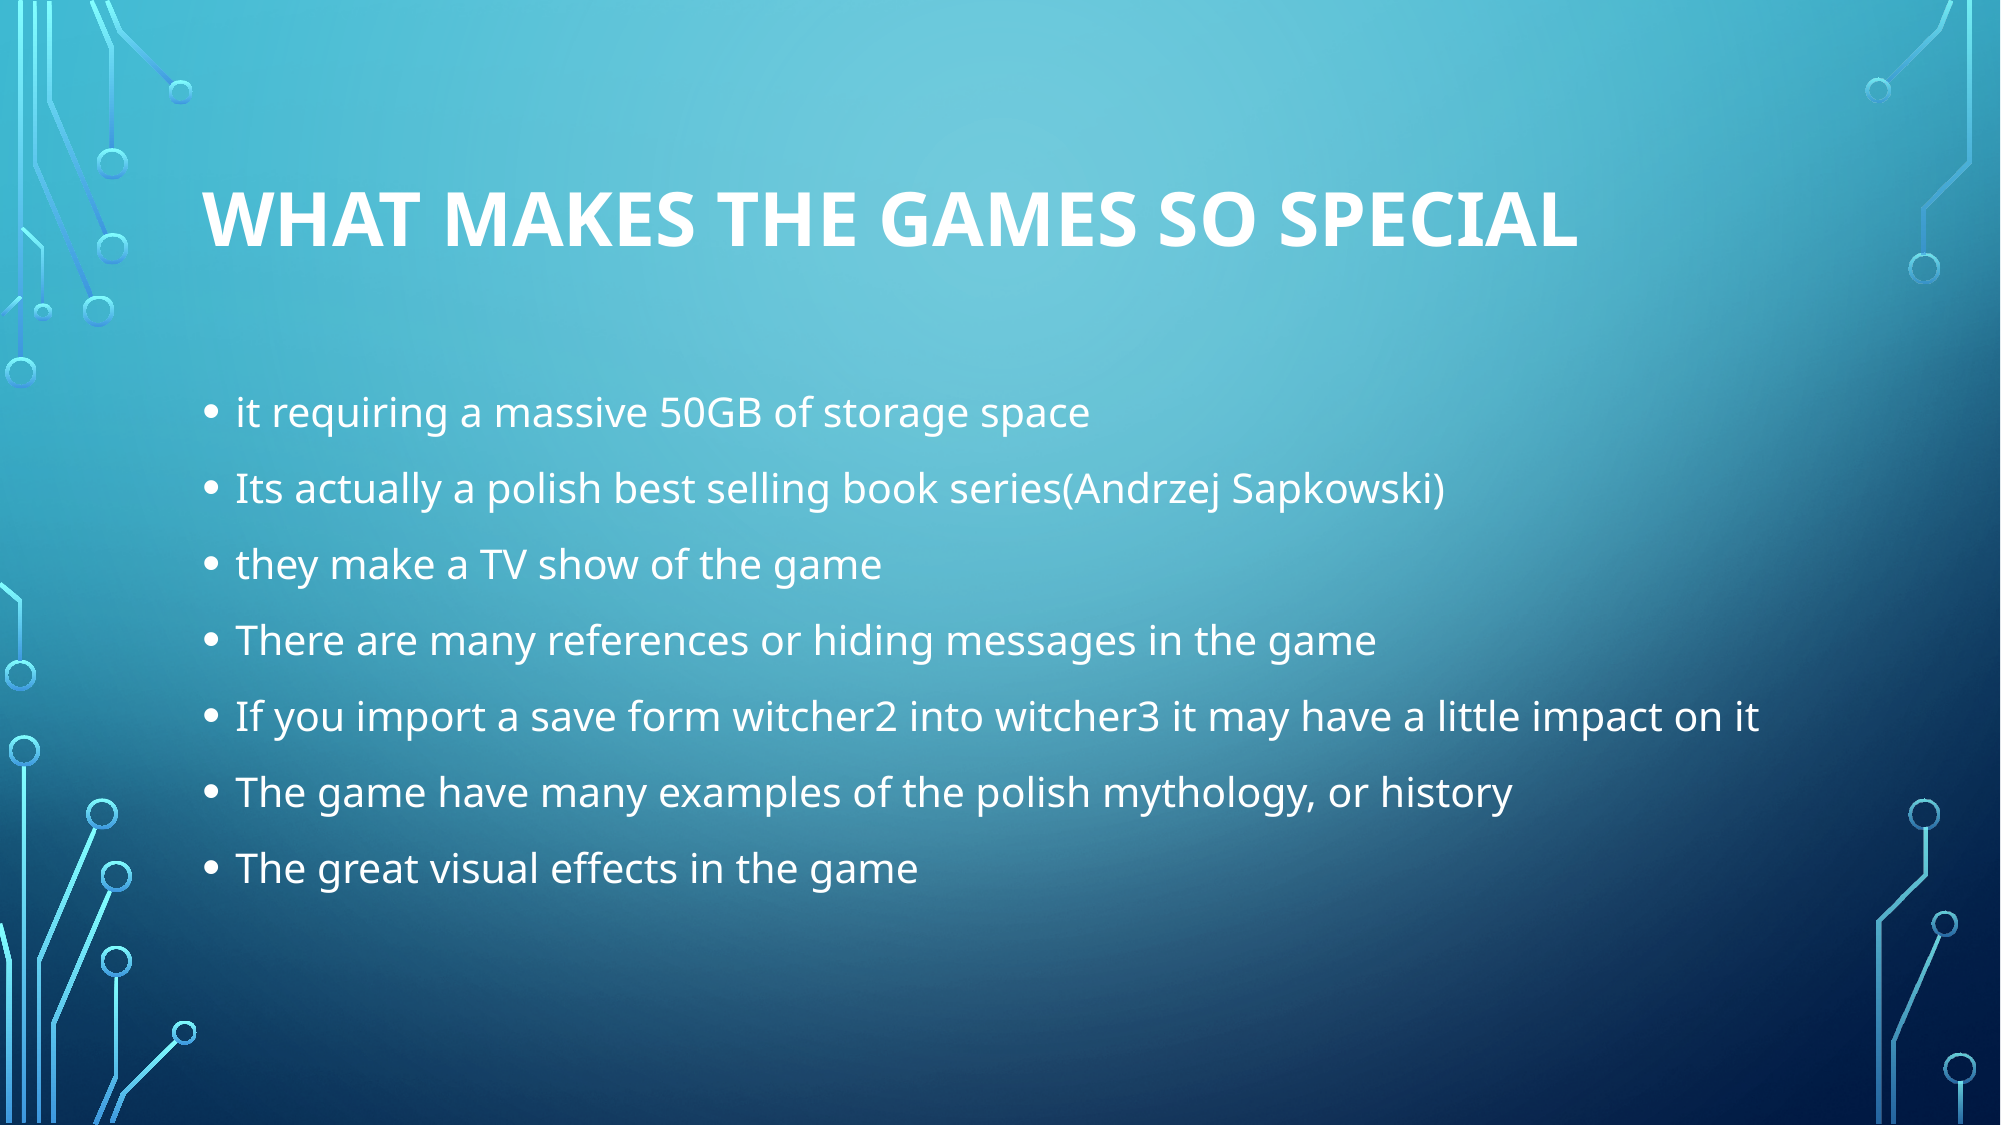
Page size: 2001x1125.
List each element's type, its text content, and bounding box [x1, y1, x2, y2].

title What makes the games so Special [187, 101, 1813, 344]
list it requiring a massive 50GB of storage space Its actually a polish best selling book series(Andrzej Sapkowski) they make a TV show of the game There are many references or hiding messages in the game If you import a save form witcher2 into witcher3 it may have a little impact on it The game have many examples of the polish mythology, or history The great visual effects in the game [187, 369, 1813, 950]
